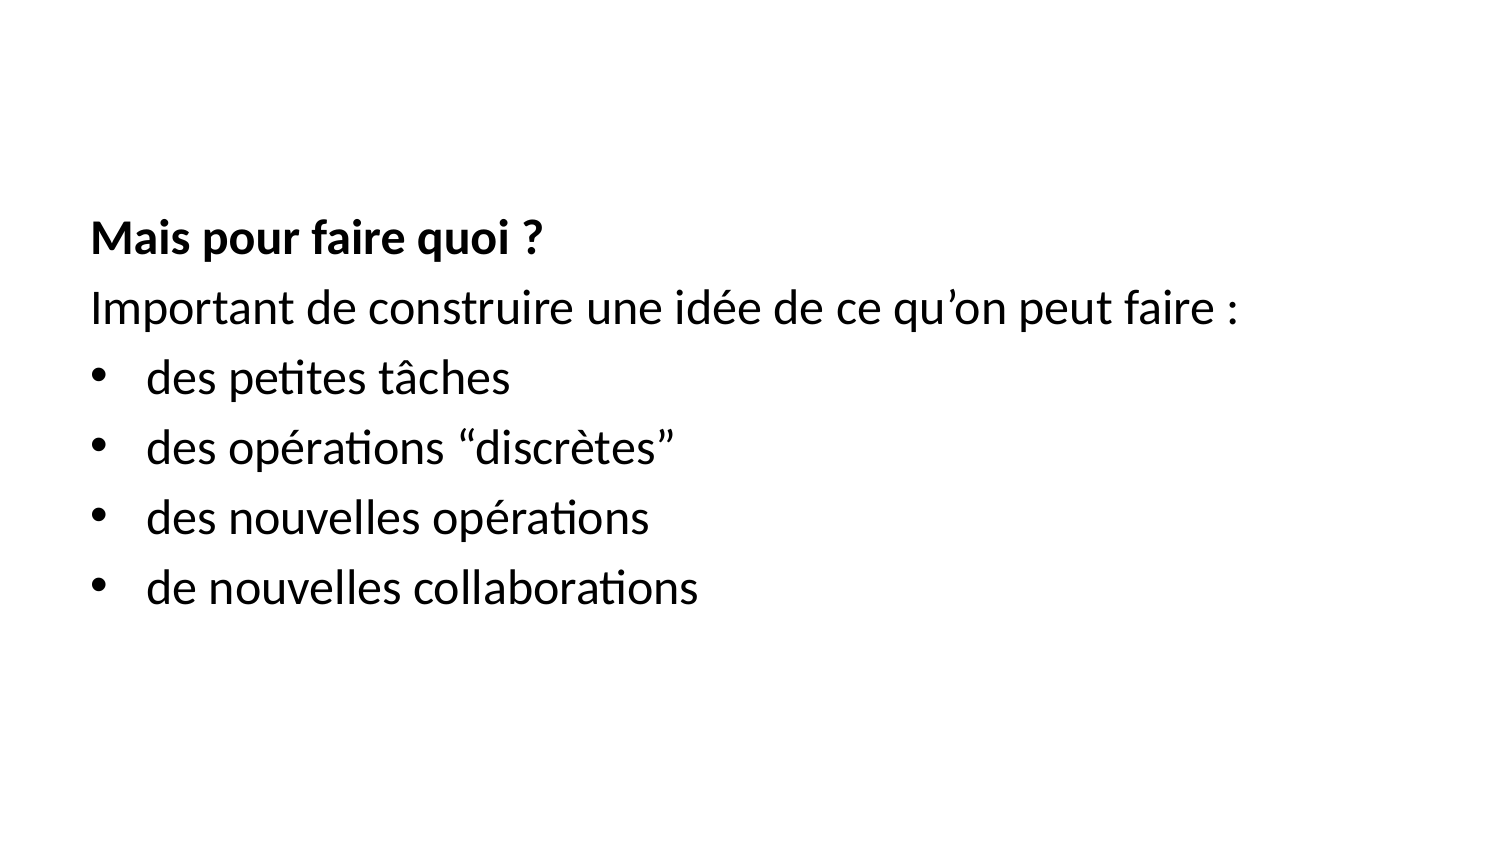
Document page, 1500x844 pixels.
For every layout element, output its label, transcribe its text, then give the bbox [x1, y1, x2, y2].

list Mais pour faire quoi ? Important de construire une idée de ce qu’on peut faire : des petites tâches des opérations “discrètes” des nouvelles opérations de nouvelles collaborations [75, 196, 1425, 754]
